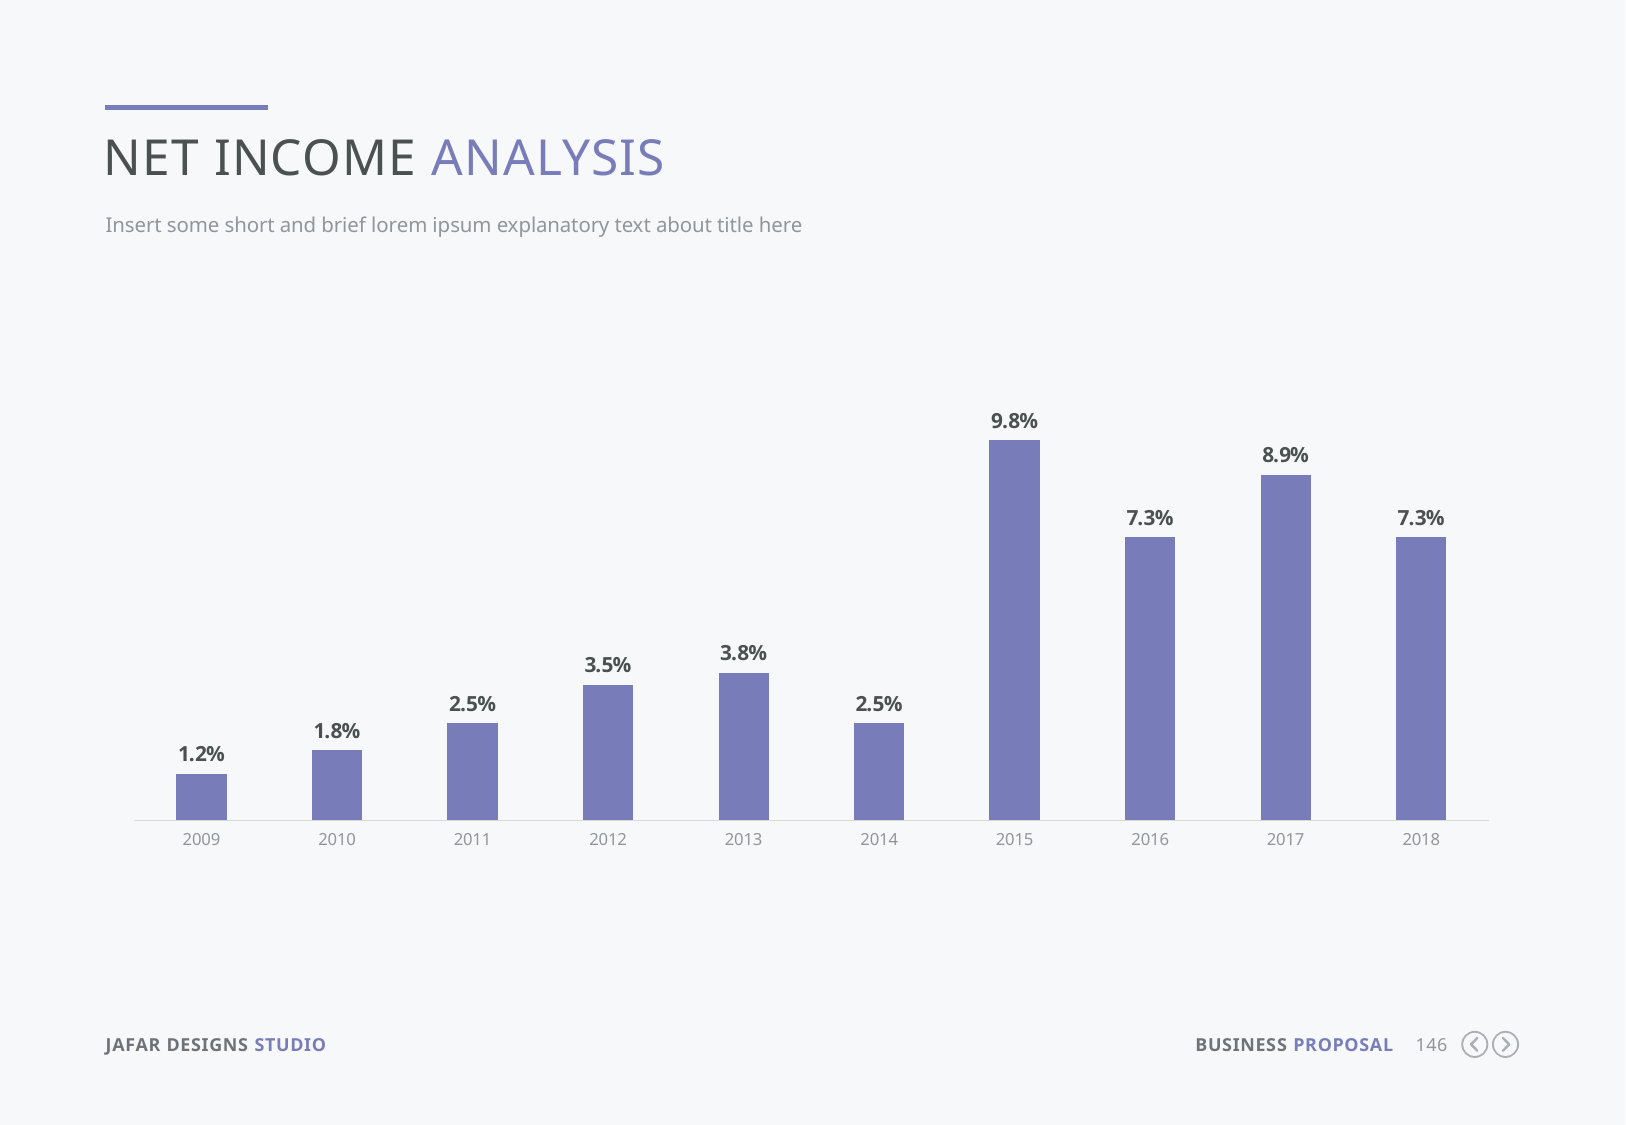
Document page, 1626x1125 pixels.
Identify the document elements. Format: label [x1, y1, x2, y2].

chart [105, 344, 1518, 860]
list [105, 209, 1519, 241]
list [103, 125, 1518, 188]
